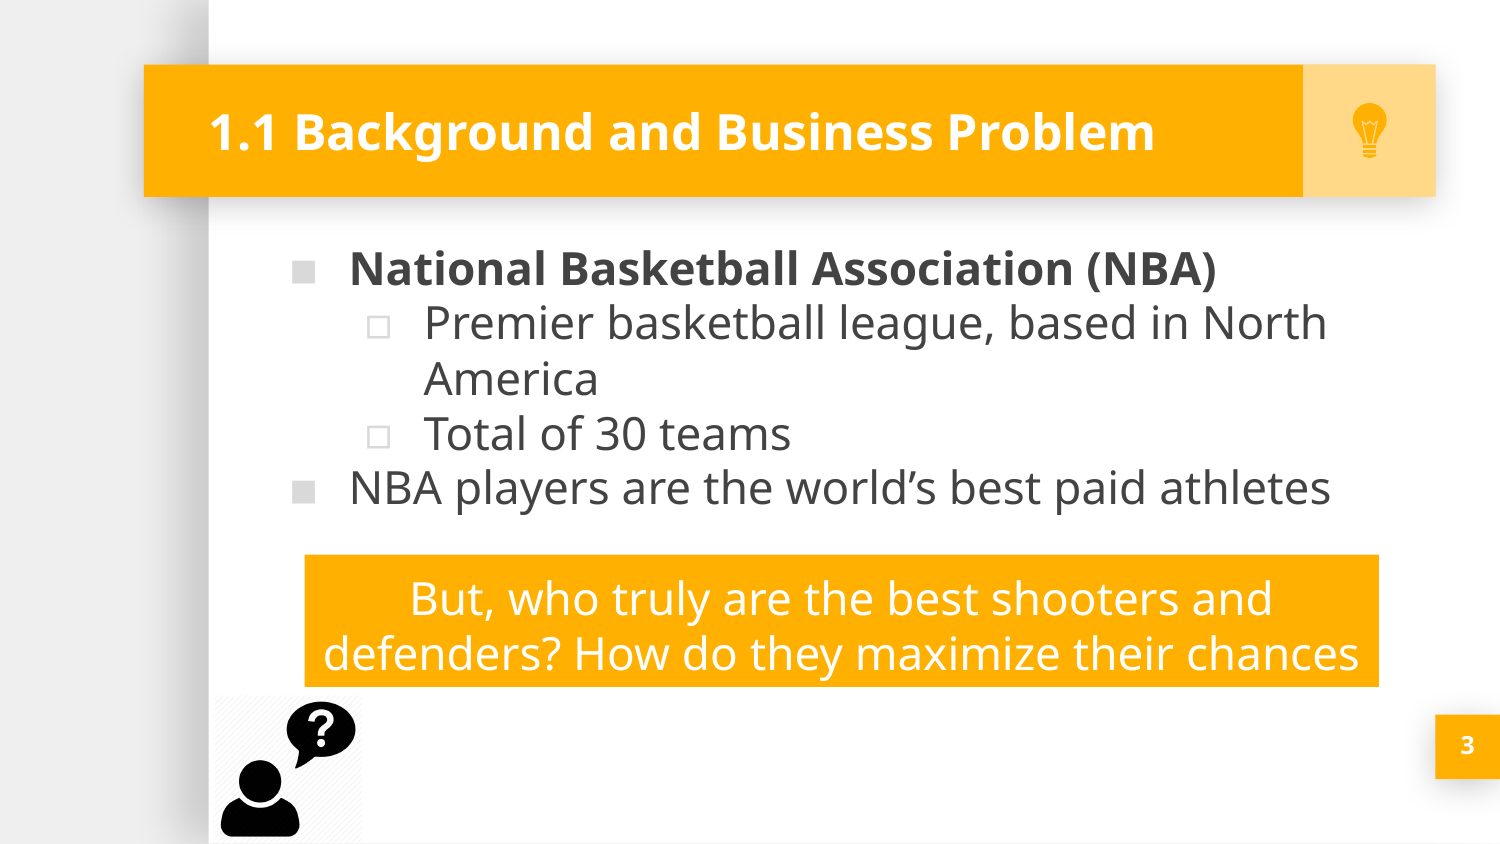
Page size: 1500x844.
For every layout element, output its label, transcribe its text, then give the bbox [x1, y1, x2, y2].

list National Basketball Association (NBA) Premier basketball league, based in North America Total of 30 teams NBA players are the world’s best paid athletes [258, 224, 1379, 608]
picture [213, 694, 363, 844]
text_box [1352, 102, 1387, 159]
title 1.1 Background and Business Problem [193, 64, 1300, 197]
slide_number ‹#› [1435, 714, 1500, 780]
text_box But, who truly are the best shooters and defenders? How do they maximize their chances of scoring? [304, 554, 1379, 687]
